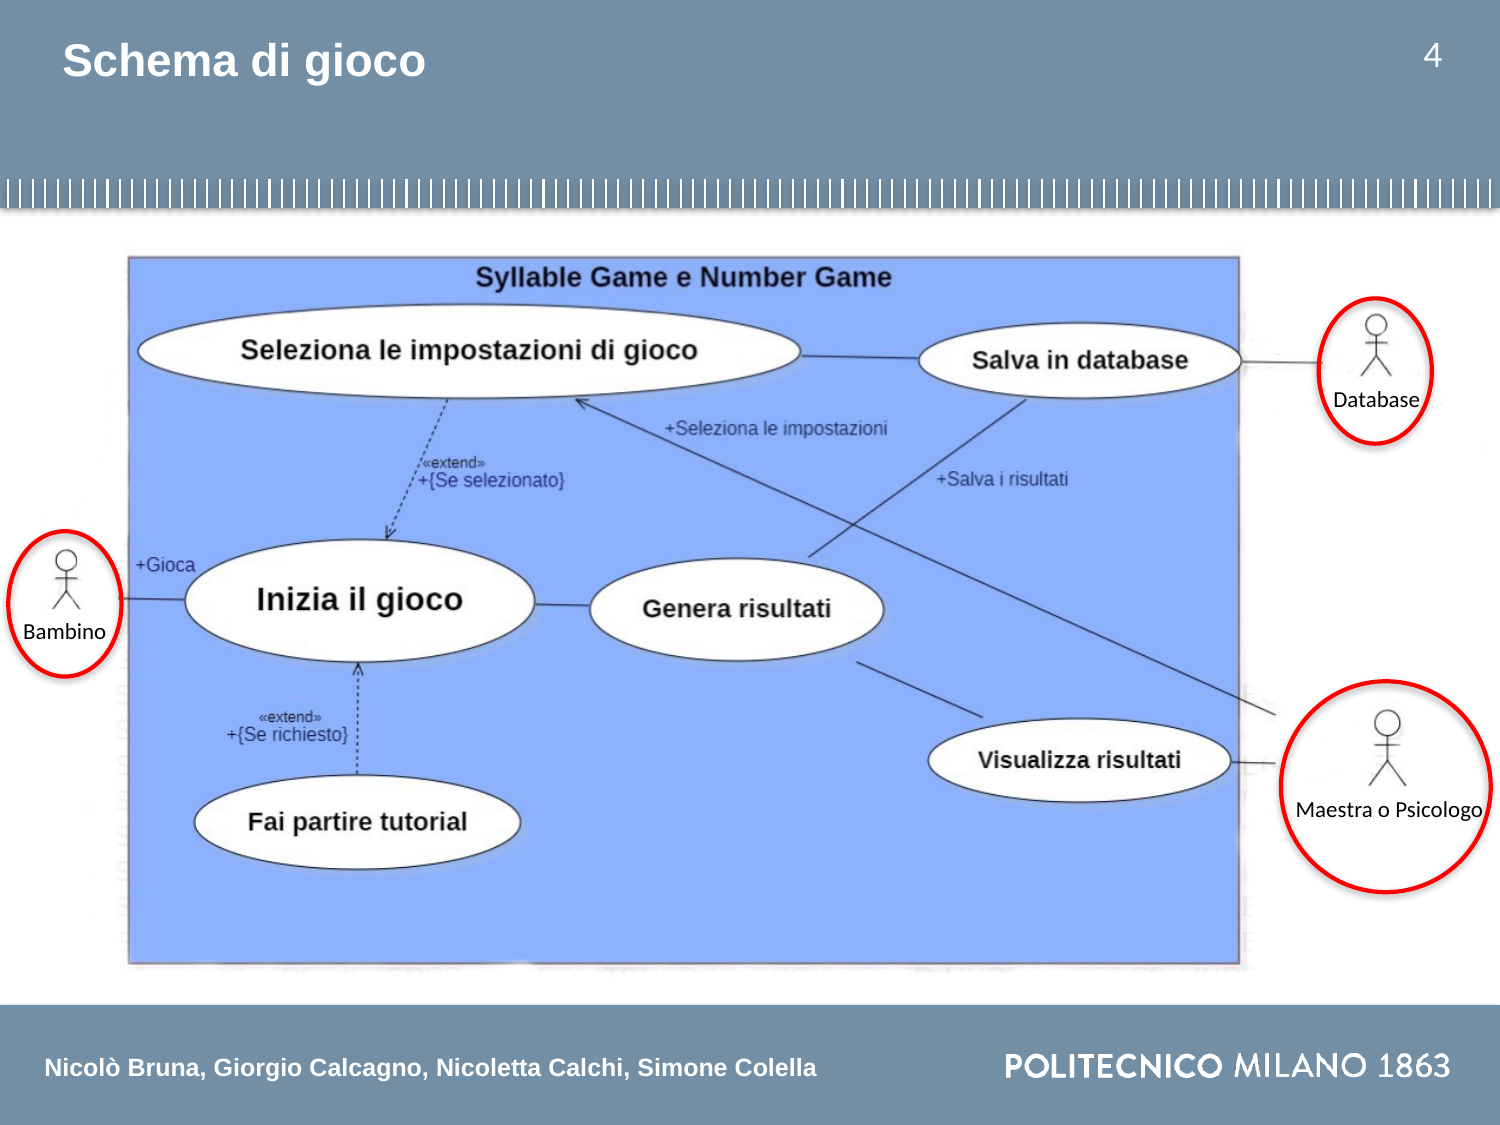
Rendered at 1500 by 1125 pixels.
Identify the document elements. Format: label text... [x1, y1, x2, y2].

text_box Maestra o Psicologo [1489, 786, 1500, 830]
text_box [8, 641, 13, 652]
picture [24, 245, 1484, 999]
text_box [1488, 759, 1492, 814]
title Schema di gioco [47, 22, 1455, 161]
text_box 4 [1408, 22, 1497, 83]
picture [999, 1041, 1456, 1089]
text_box [7, 559, 19, 648]
